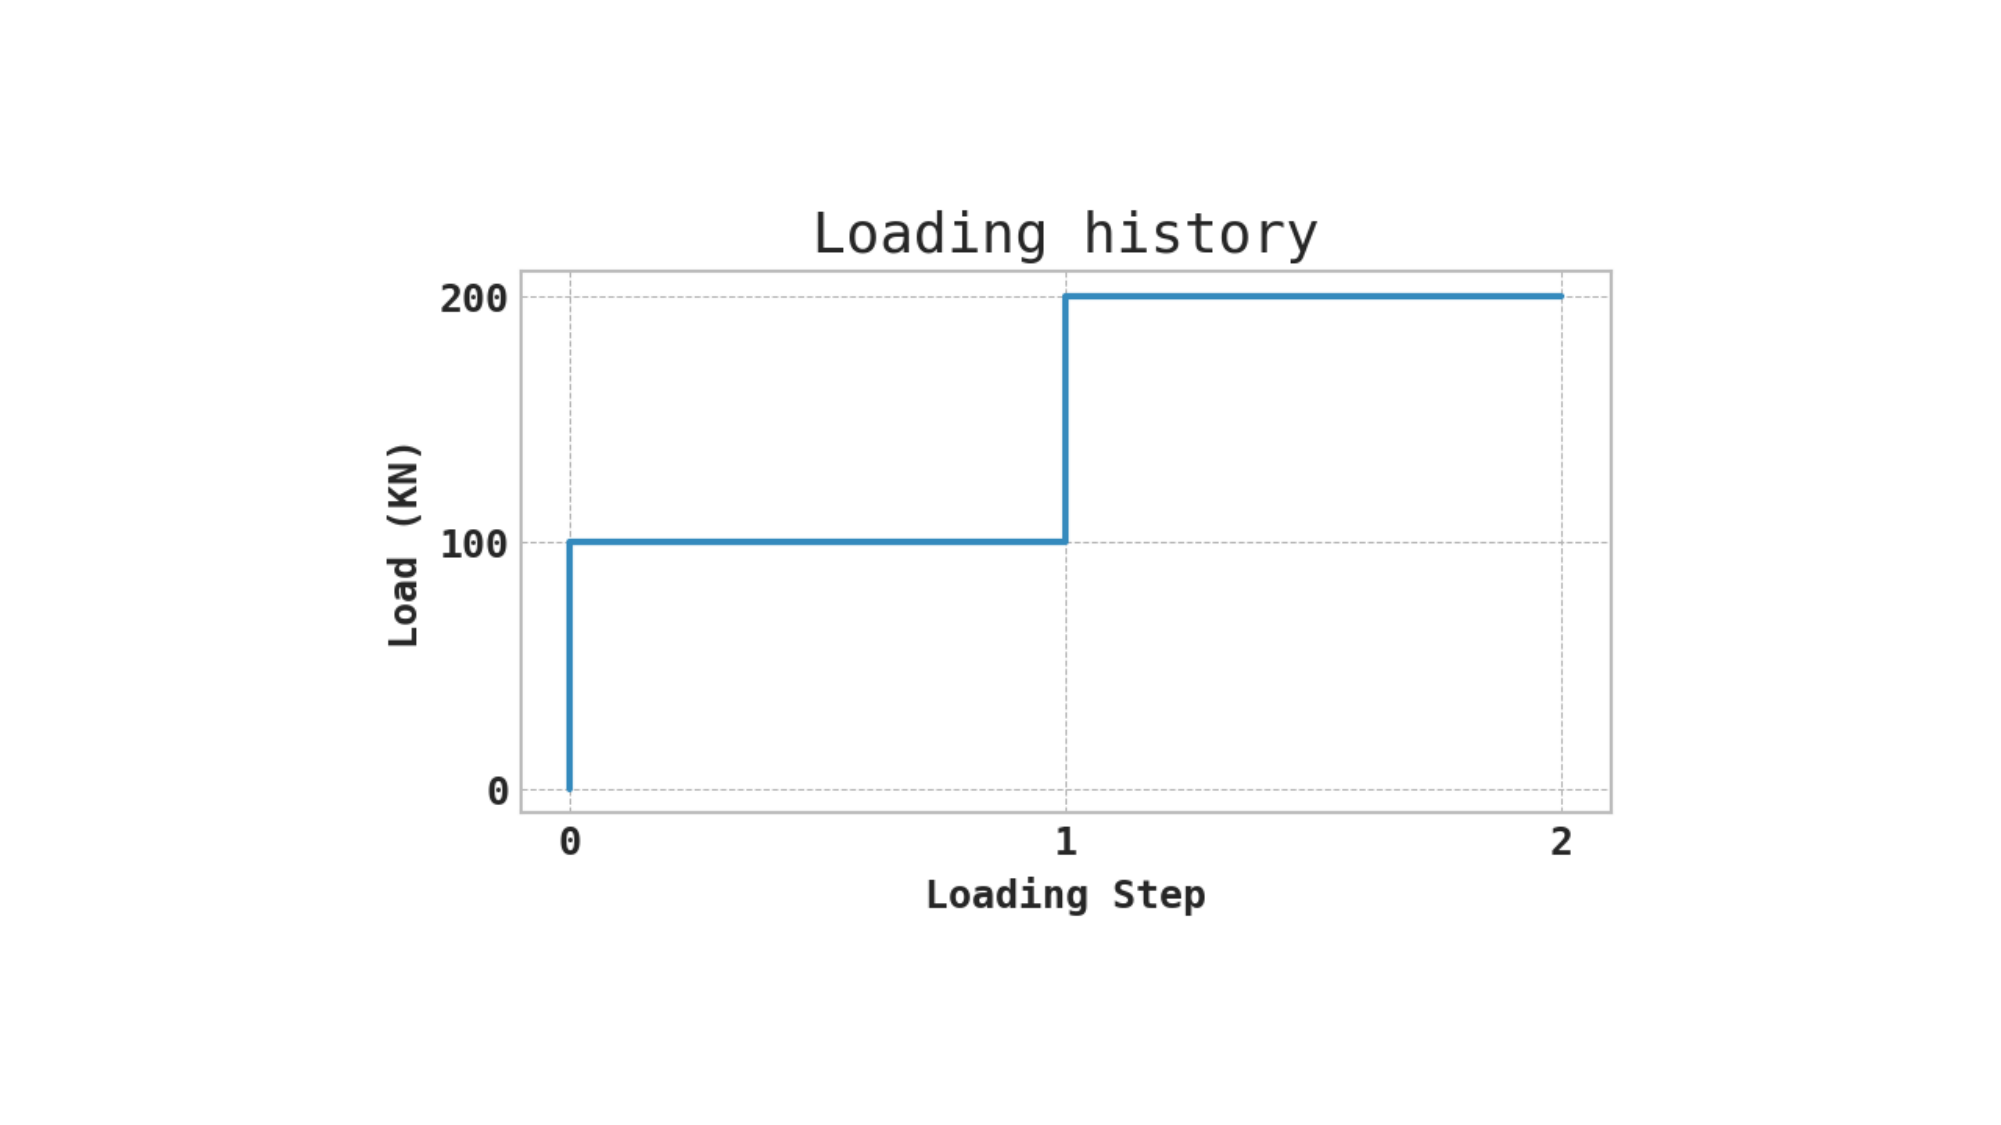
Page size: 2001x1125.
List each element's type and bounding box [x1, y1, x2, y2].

picture [365, 187, 1635, 938]
